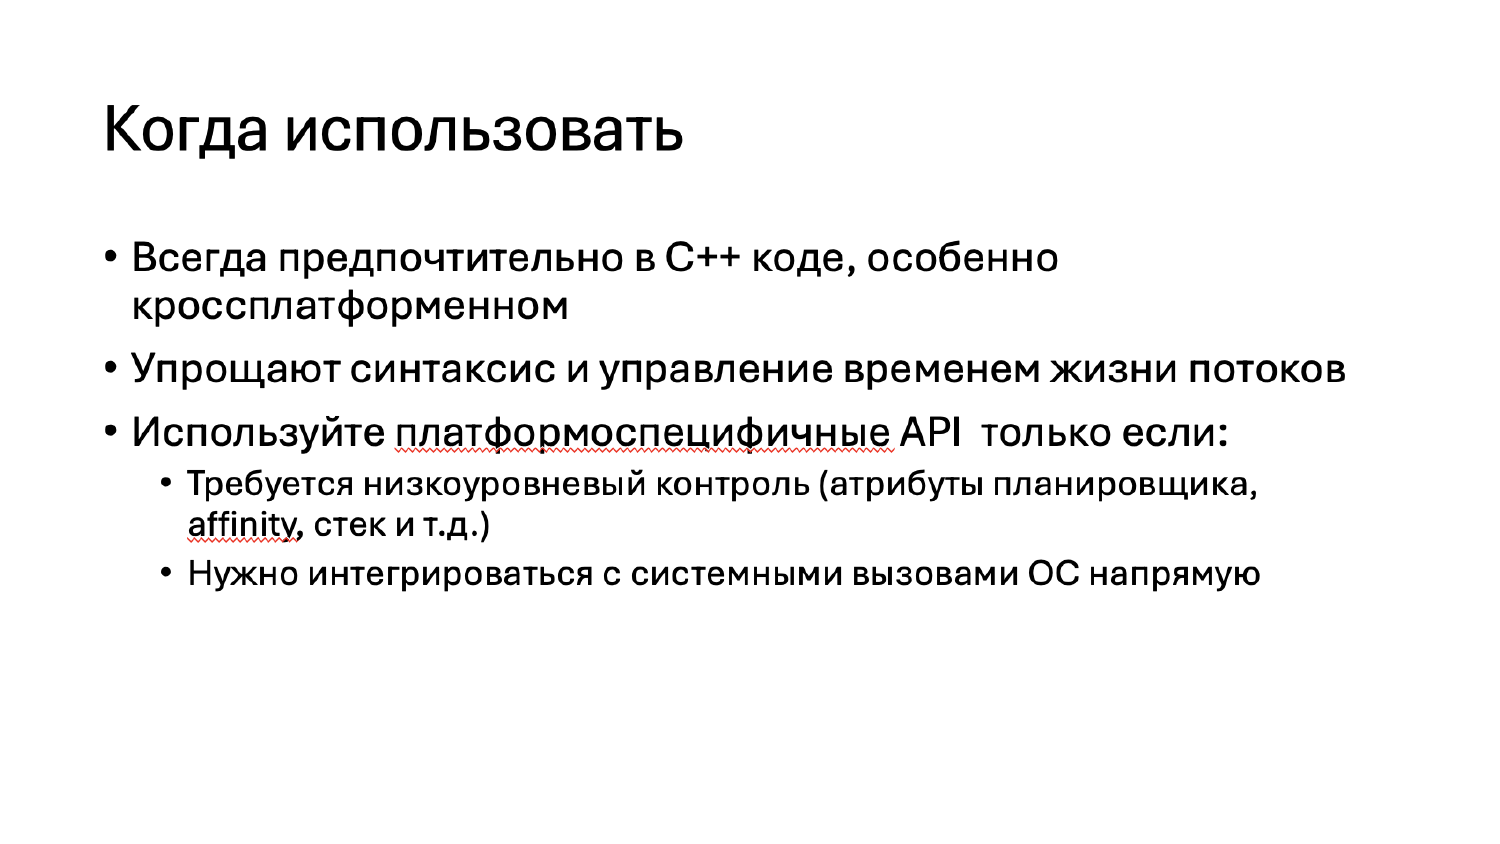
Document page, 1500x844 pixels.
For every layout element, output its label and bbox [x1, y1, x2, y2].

picture [24, 24, 1441, 819]
